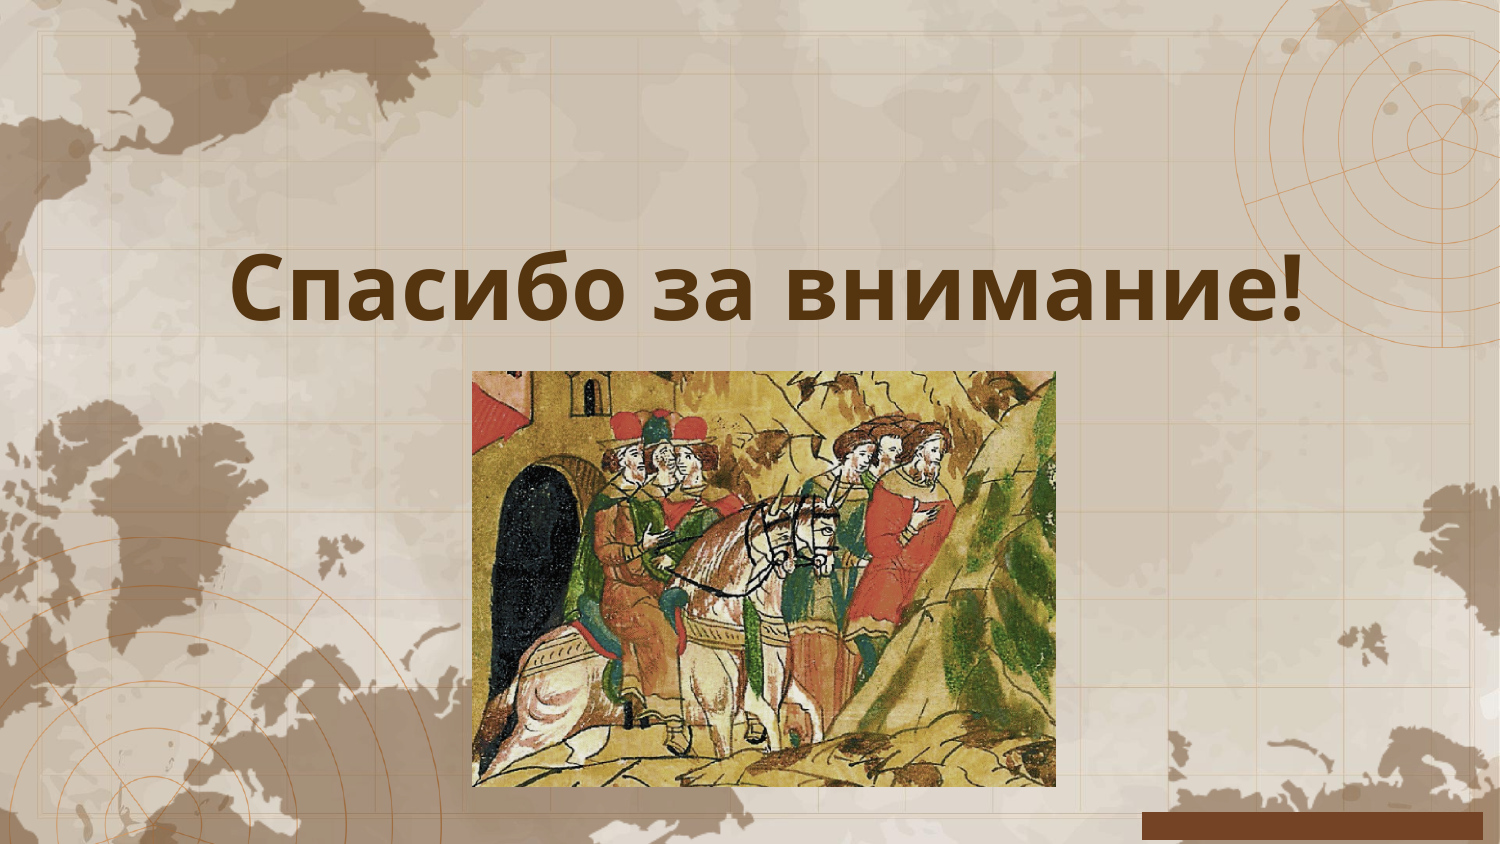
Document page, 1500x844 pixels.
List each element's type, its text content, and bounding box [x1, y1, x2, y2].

picture [0, 0, 1500, 844]
subtitle Читайте больше, читать полезно [1059, 798, 1500, 844]
title Спасибо за внимание! [206, 206, 1329, 362]
